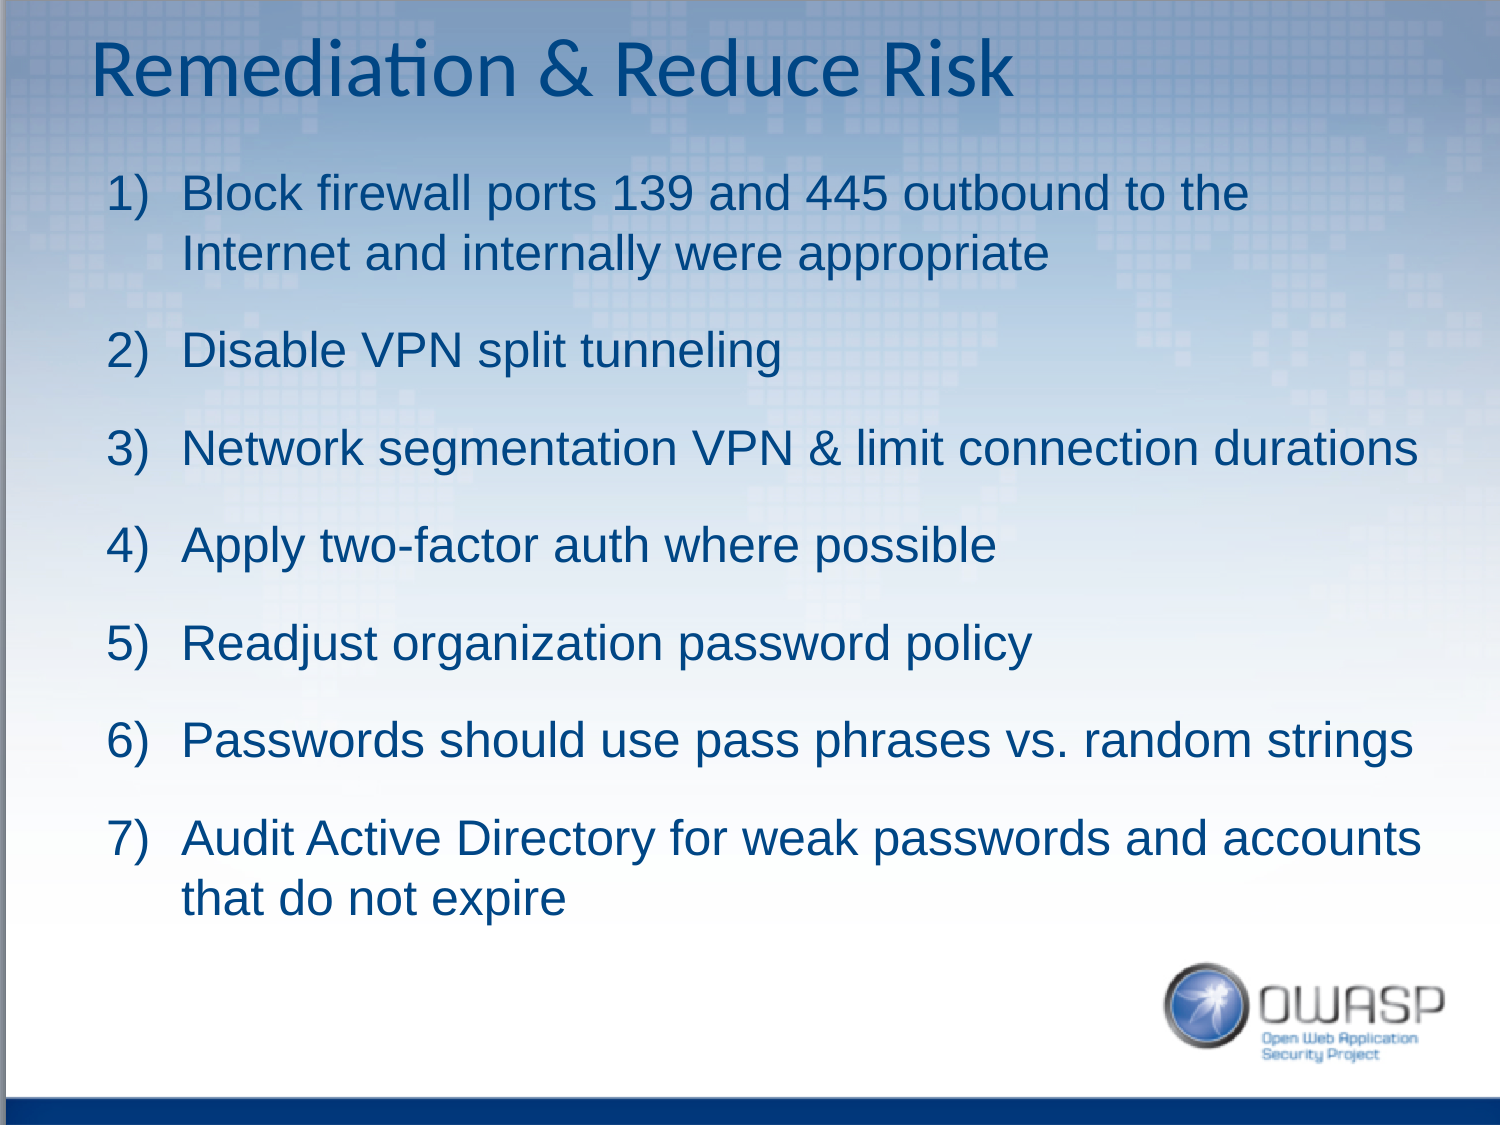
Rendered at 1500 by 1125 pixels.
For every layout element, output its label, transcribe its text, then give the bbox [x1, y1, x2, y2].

text_box Remediation & Reduce Risk [74, 0, 1500, 157]
picture [0, 0, 1500, 1125]
text_box Block firewall ports 139 and 445 outbound to the Internet and internally were appropriate Disable VPN split tunneling Network segmentation VPN & limit connection durations Apply two-factor auth where possible Readjust organization password policy Passwords should use pass phrases vs. random strings Audit Active Directory for weak passwords and accounts that do not expire [16, 152, 1441, 979]
